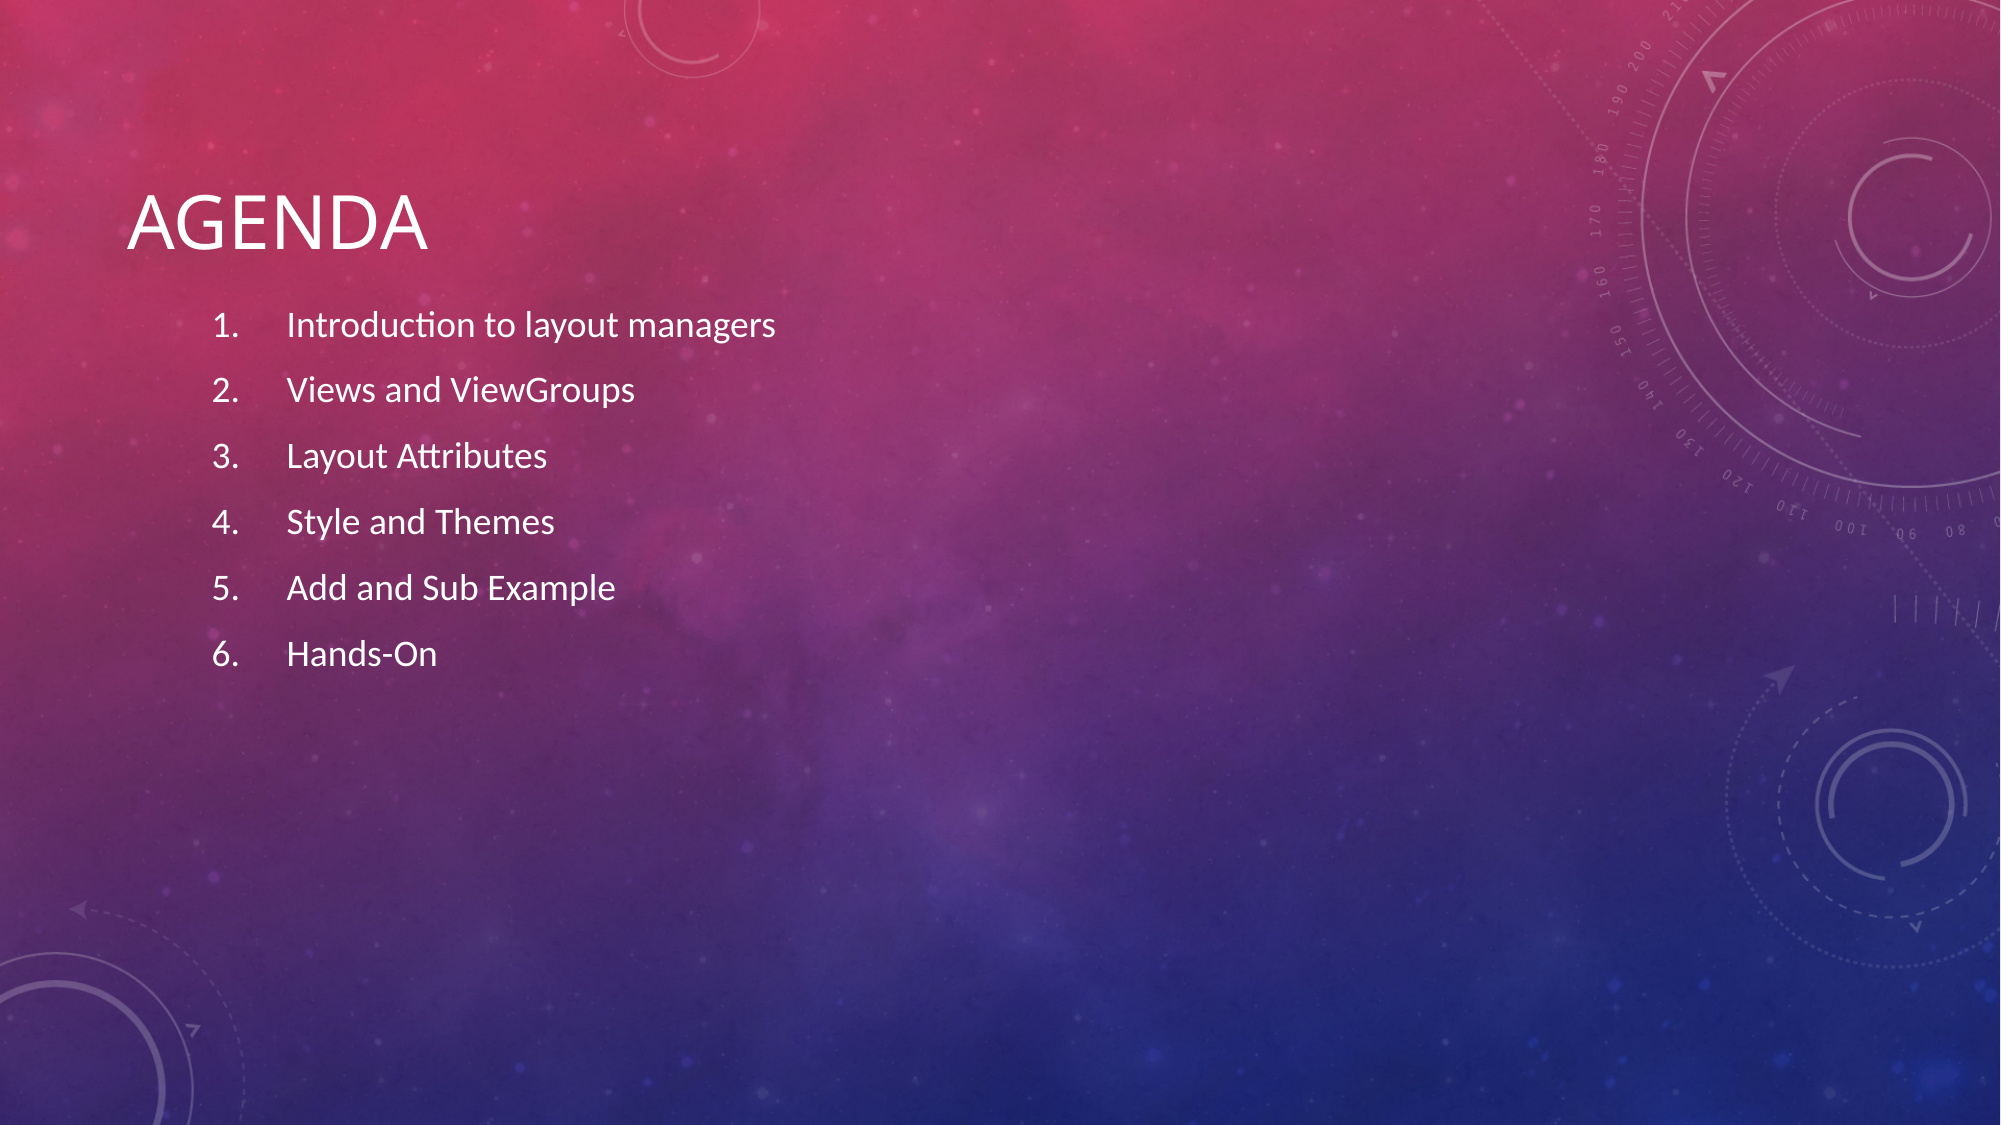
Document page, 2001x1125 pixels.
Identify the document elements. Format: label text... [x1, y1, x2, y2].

list Introduction to layout managers Views and ViewGroups Layout Attributes Style and Themes Add and Sub Example Hands-On [196, 187, 1859, 787]
title agenda [112, 99, 1775, 339]
picture [0, 0, 2001, 1125]
